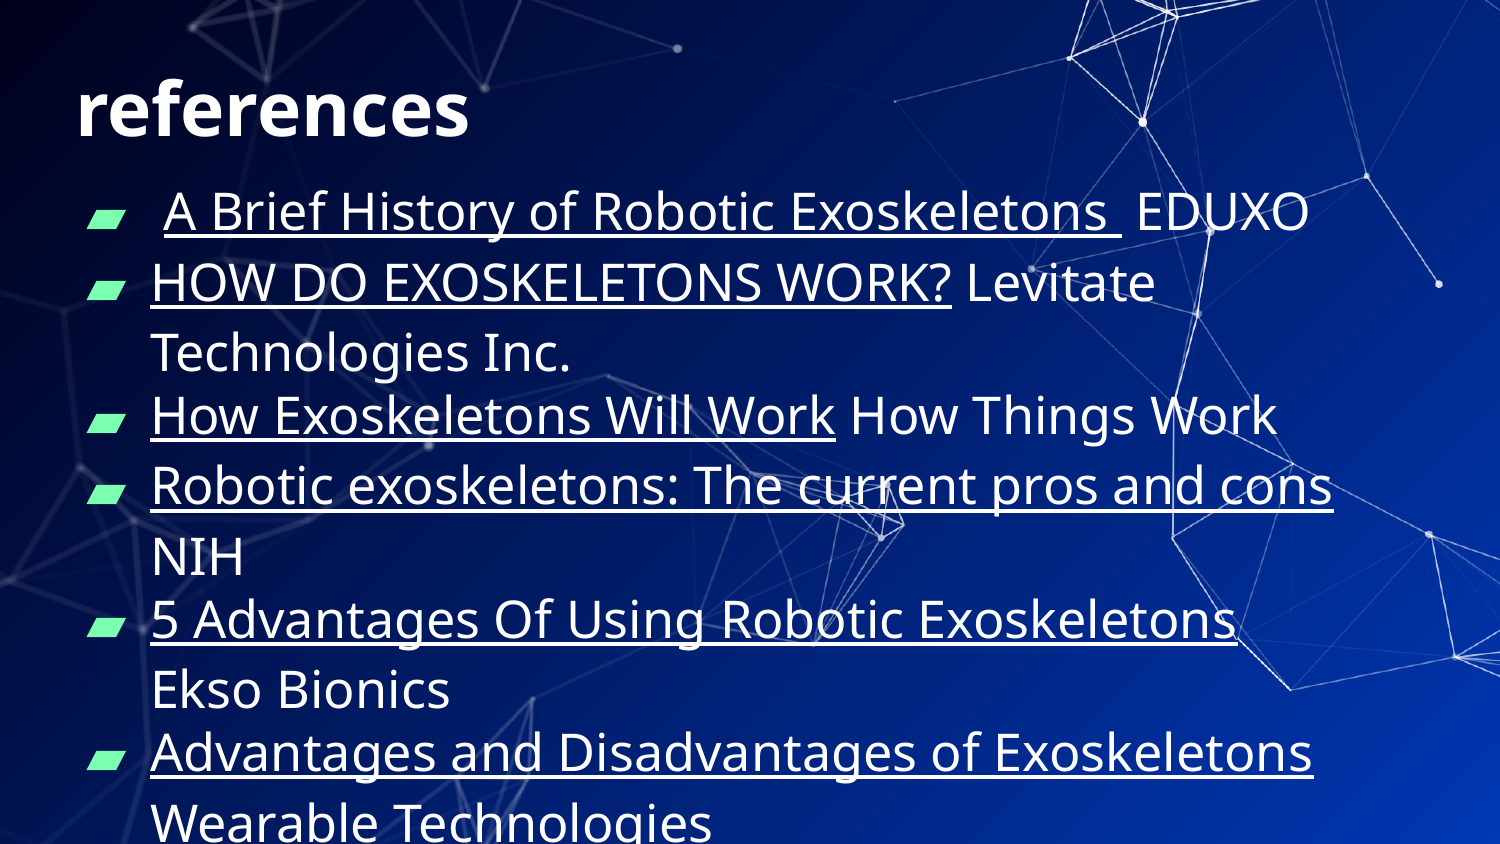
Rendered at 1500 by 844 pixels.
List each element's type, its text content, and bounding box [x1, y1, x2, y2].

picture [0, 0, 1500, 844]
title references [75, 10, 1064, 152]
list A Brief History of Robotic Exoskeletons EDUXO HOW DO EXOSKELETONS WORK? Levitate Technologies Inc. How Exoskeletons Will Work How Things Work Robotic exoskeletons: The current pros and cons NIH 5 Advantages Of Using Robotic Exoskeletons Ekso Bionics Advantages and Disadvantages of Exoskeletons Wearable Technologies [75, 178, 1355, 695]
